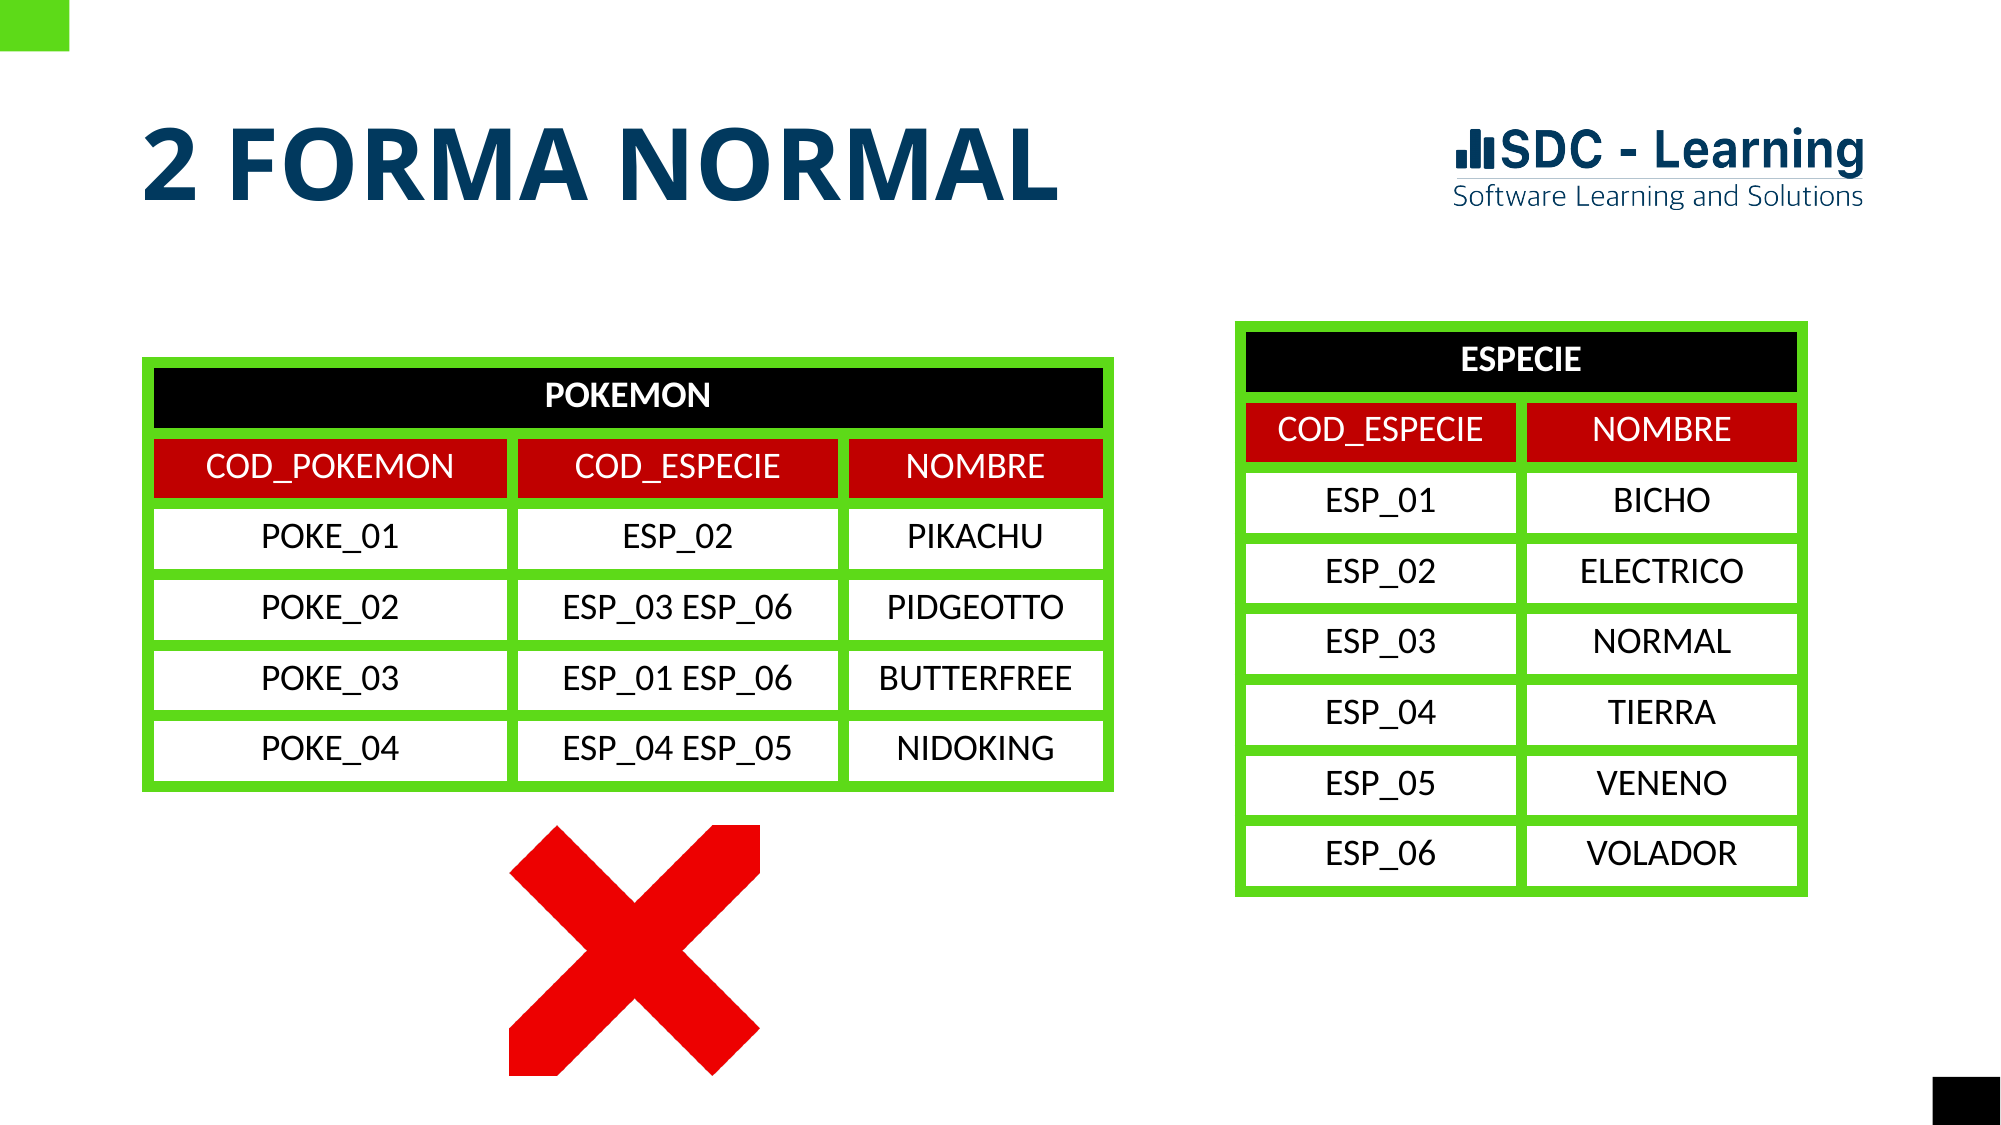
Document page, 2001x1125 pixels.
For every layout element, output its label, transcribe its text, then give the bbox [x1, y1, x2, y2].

table_cell COD_POKEMON [154, 439, 507, 498]
table_cell ESP_03 [1246, 614, 1516, 674]
table_cell PIKACHU [849, 509, 1103, 569]
table_cell POKE_04 [154, 721, 507, 781]
table_cell NORMAL [1527, 614, 1797, 674]
table_header ESPECIE [1246, 332, 1797, 392]
table_cell ESP_05 [1246, 756, 1516, 815]
picture [1803, 127, 1863, 210]
table_cell POKE_01 [154, 509, 507, 569]
table_cell ESP_02 [1246, 544, 1516, 603]
title 2 FORMA NORMAL [126, 59, 1803, 278]
table_cell ESP_04 ESP_05 [518, 721, 838, 781]
table_cell ESP_06 [1246, 826, 1516, 886]
table_header POKEMON [154, 368, 1103, 428]
table_cell ELECTRICO [1527, 544, 1797, 603]
table_cell ESP_01 [1246, 473, 1516, 533]
table_cell COD_ESPECIE [1246, 403, 1516, 462]
table_cell ESP_01 ESP_06 [518, 651, 838, 710]
table_cell ESP_04 [1246, 685, 1516, 745]
table_cell POKE_03 [154, 651, 507, 710]
table_cell VOLADOR [1527, 826, 1797, 886]
table_cell TIERRA [1527, 685, 1797, 745]
table_cell NIDOKING [849, 721, 1103, 781]
table_cell BICHO [1527, 473, 1797, 533]
table_cell BUTTERFREE [849, 651, 1103, 710]
table_cell PIDGEOTTO [849, 580, 1103, 640]
table_cell VENENO [1527, 756, 1797, 815]
table_cell POKE_02 [154, 580, 507, 640]
table_cell ESP_03 ESP_06 [518, 580, 838, 640]
table_cell NOMBRE [849, 439, 1103, 498]
table_cell NOMBRE [1527, 403, 1797, 462]
picture [509, 825, 760, 1076]
table_cell COD_ESPECIE [518, 439, 838, 498]
table_cell ESP_02 [518, 509, 838, 569]
